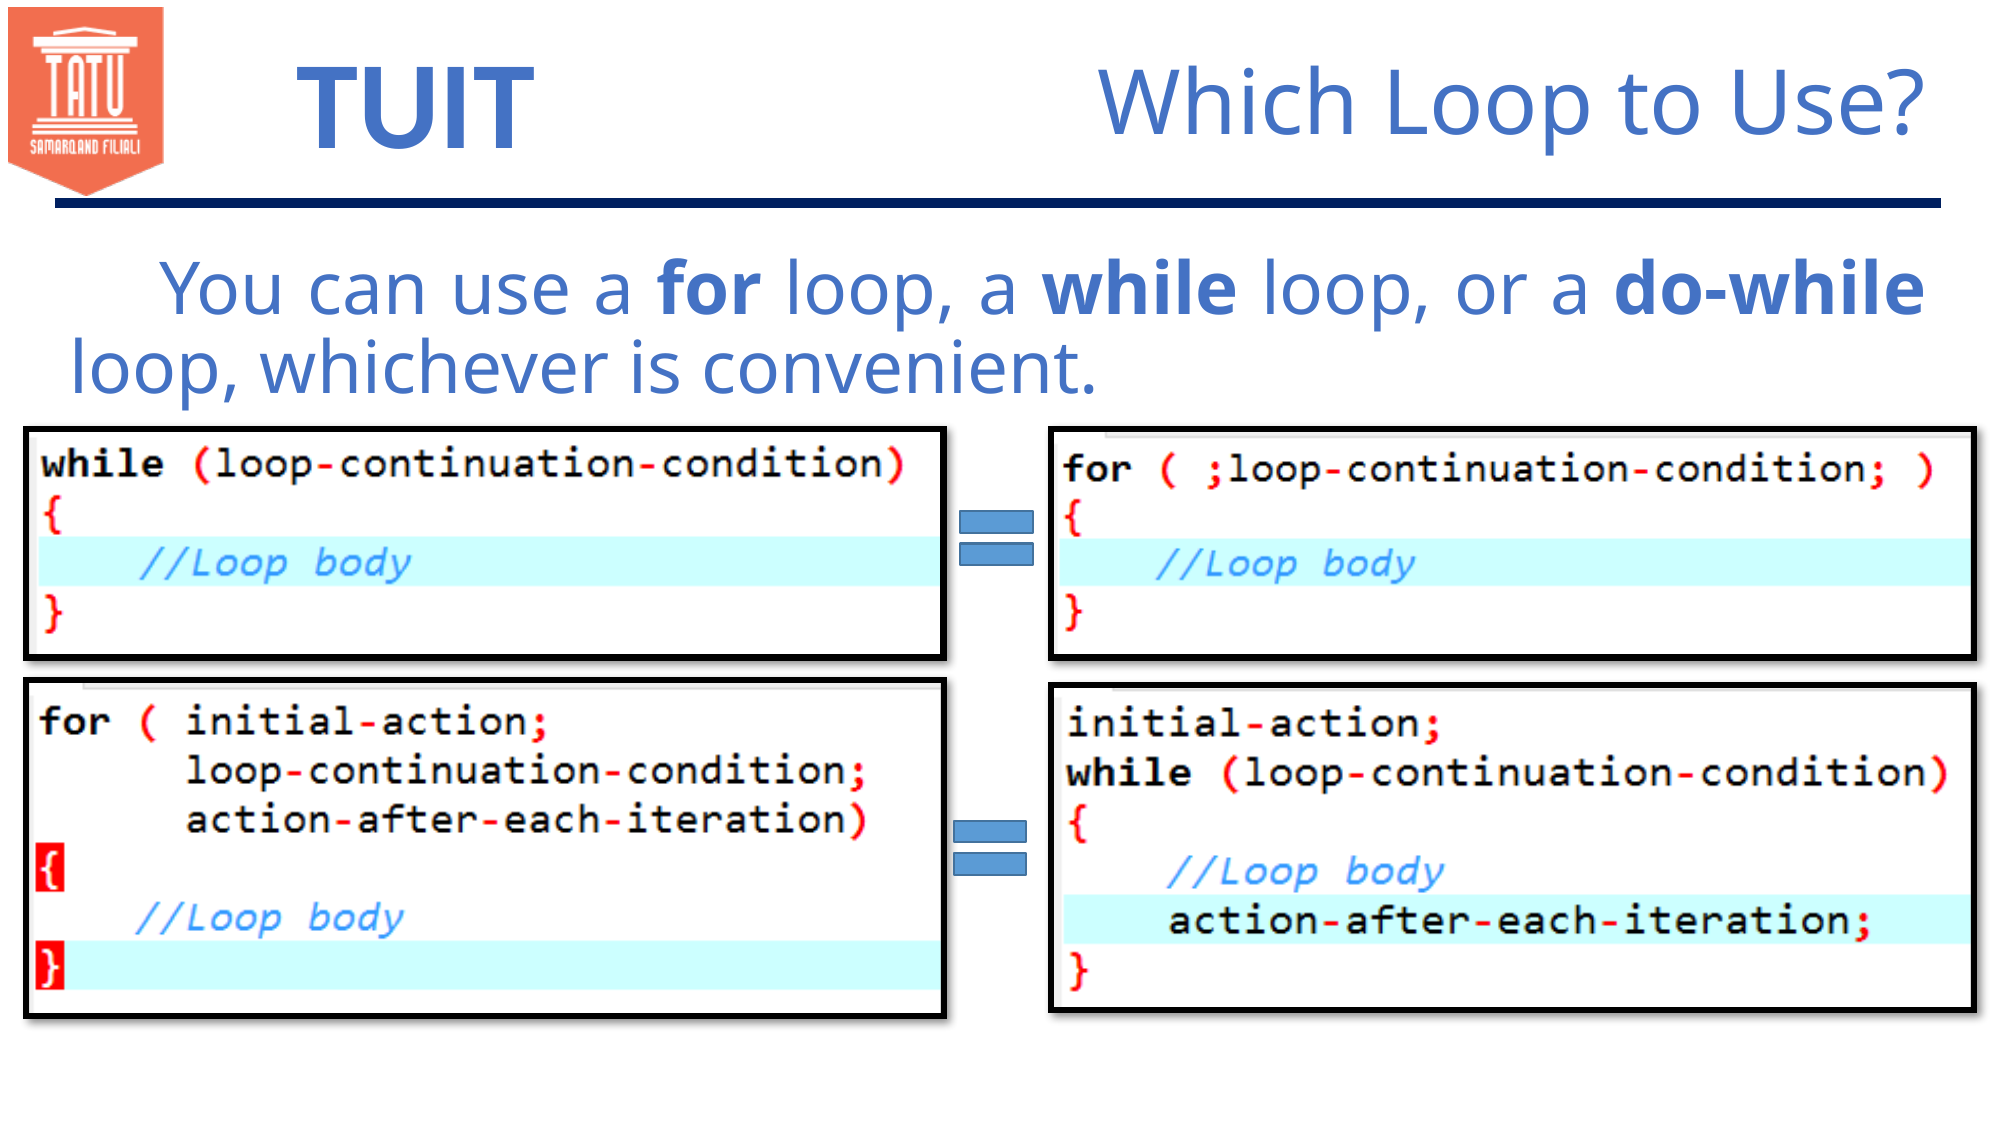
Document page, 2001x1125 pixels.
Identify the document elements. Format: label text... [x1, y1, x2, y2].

picture [1053, 431, 1971, 655]
text_box TUIT [281, 39, 571, 162]
text_box You can use a for loop, a while loop, or a do-while loop, whichever is convenient. [54, 244, 1942, 425]
text_box [50, 213, 1942, 406]
picture [8, 7, 164, 196]
text_box [959, 542, 1034, 566]
text_box [959, 510, 1034, 534]
text_box [953, 852, 1027, 876]
text_box [953, 820, 1027, 843]
text_box Which Loop to Use? [628, 48, 1942, 162]
picture [29, 431, 941, 655]
picture [29, 682, 941, 1014]
picture [1053, 688, 1971, 1007]
